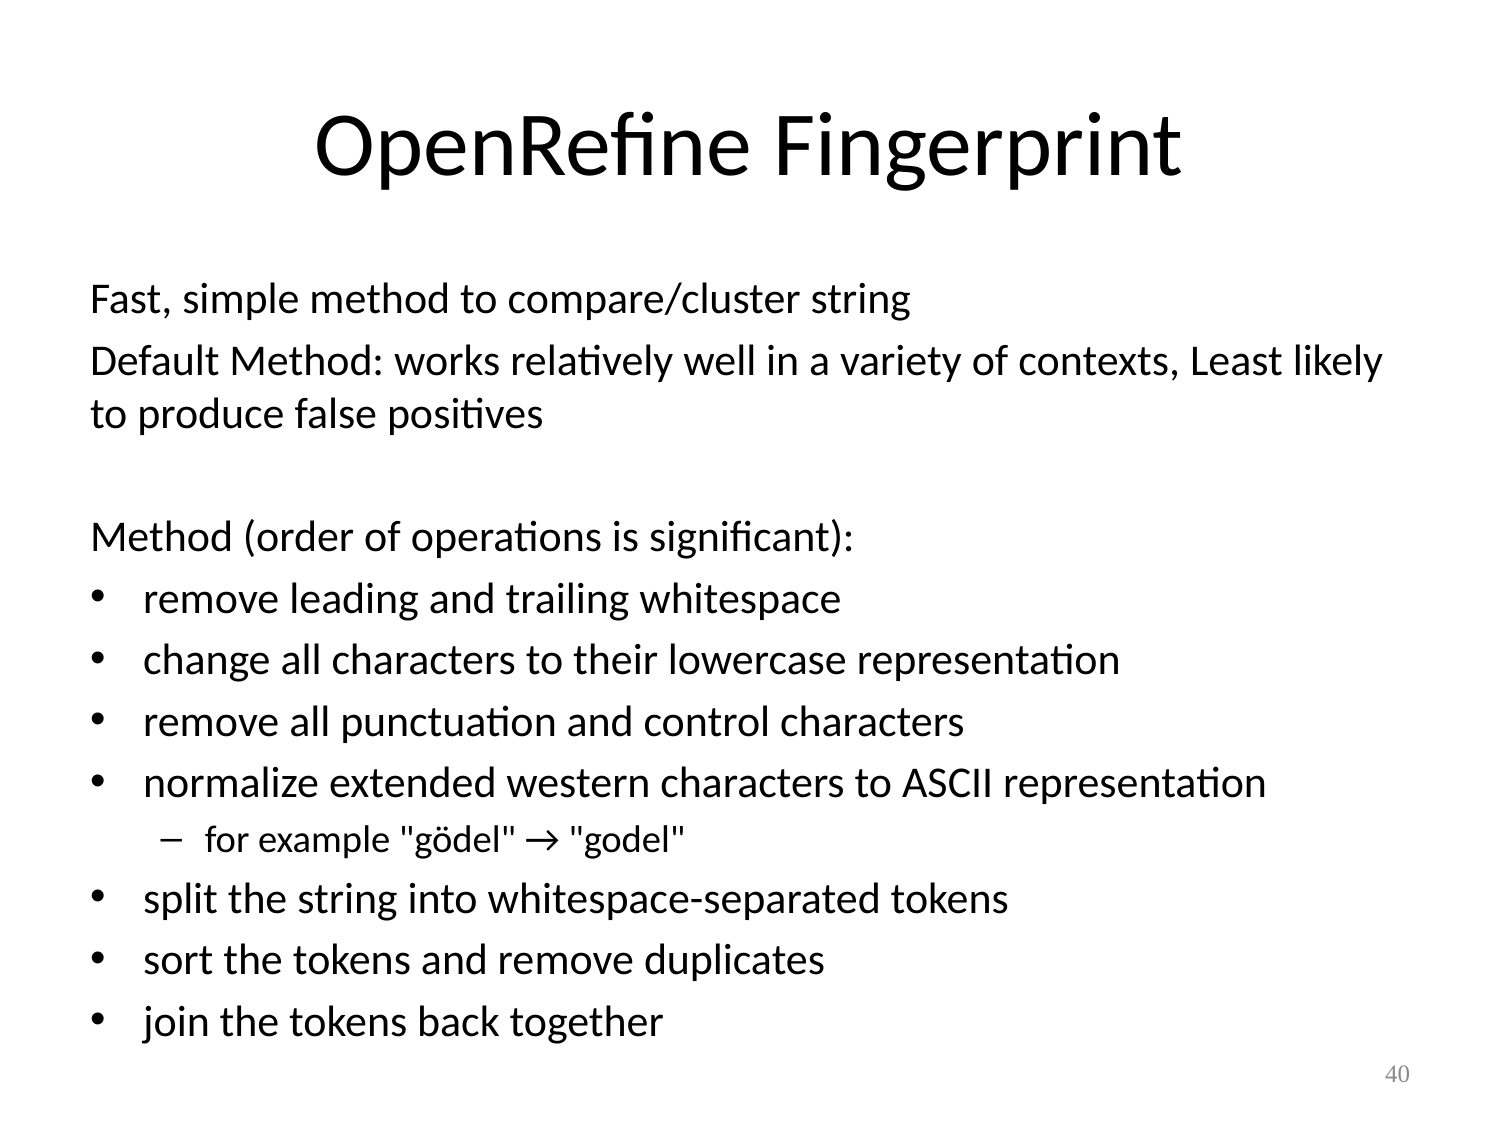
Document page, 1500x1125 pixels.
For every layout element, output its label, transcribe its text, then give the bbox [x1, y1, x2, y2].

slide_number 40 [1074, 1042, 1425, 1103]
title OpenRefine Fingerprint [75, 45, 1425, 233]
list Fast, simple method to compare/cluster string Default Method: works relatively well in a variety of contexts, Least likely to produce false positives Method (order of operations is significant): remove leading and trailing whitespace change all characters to their lowercase representation remove all punctuation and control characters normalize extended western characters to ASCII representation for example "gödel" → "godel" split the string into whitespace-separated tokens sort the tokens and remove duplicates join the tokens back together [75, 262, 1443, 1062]
